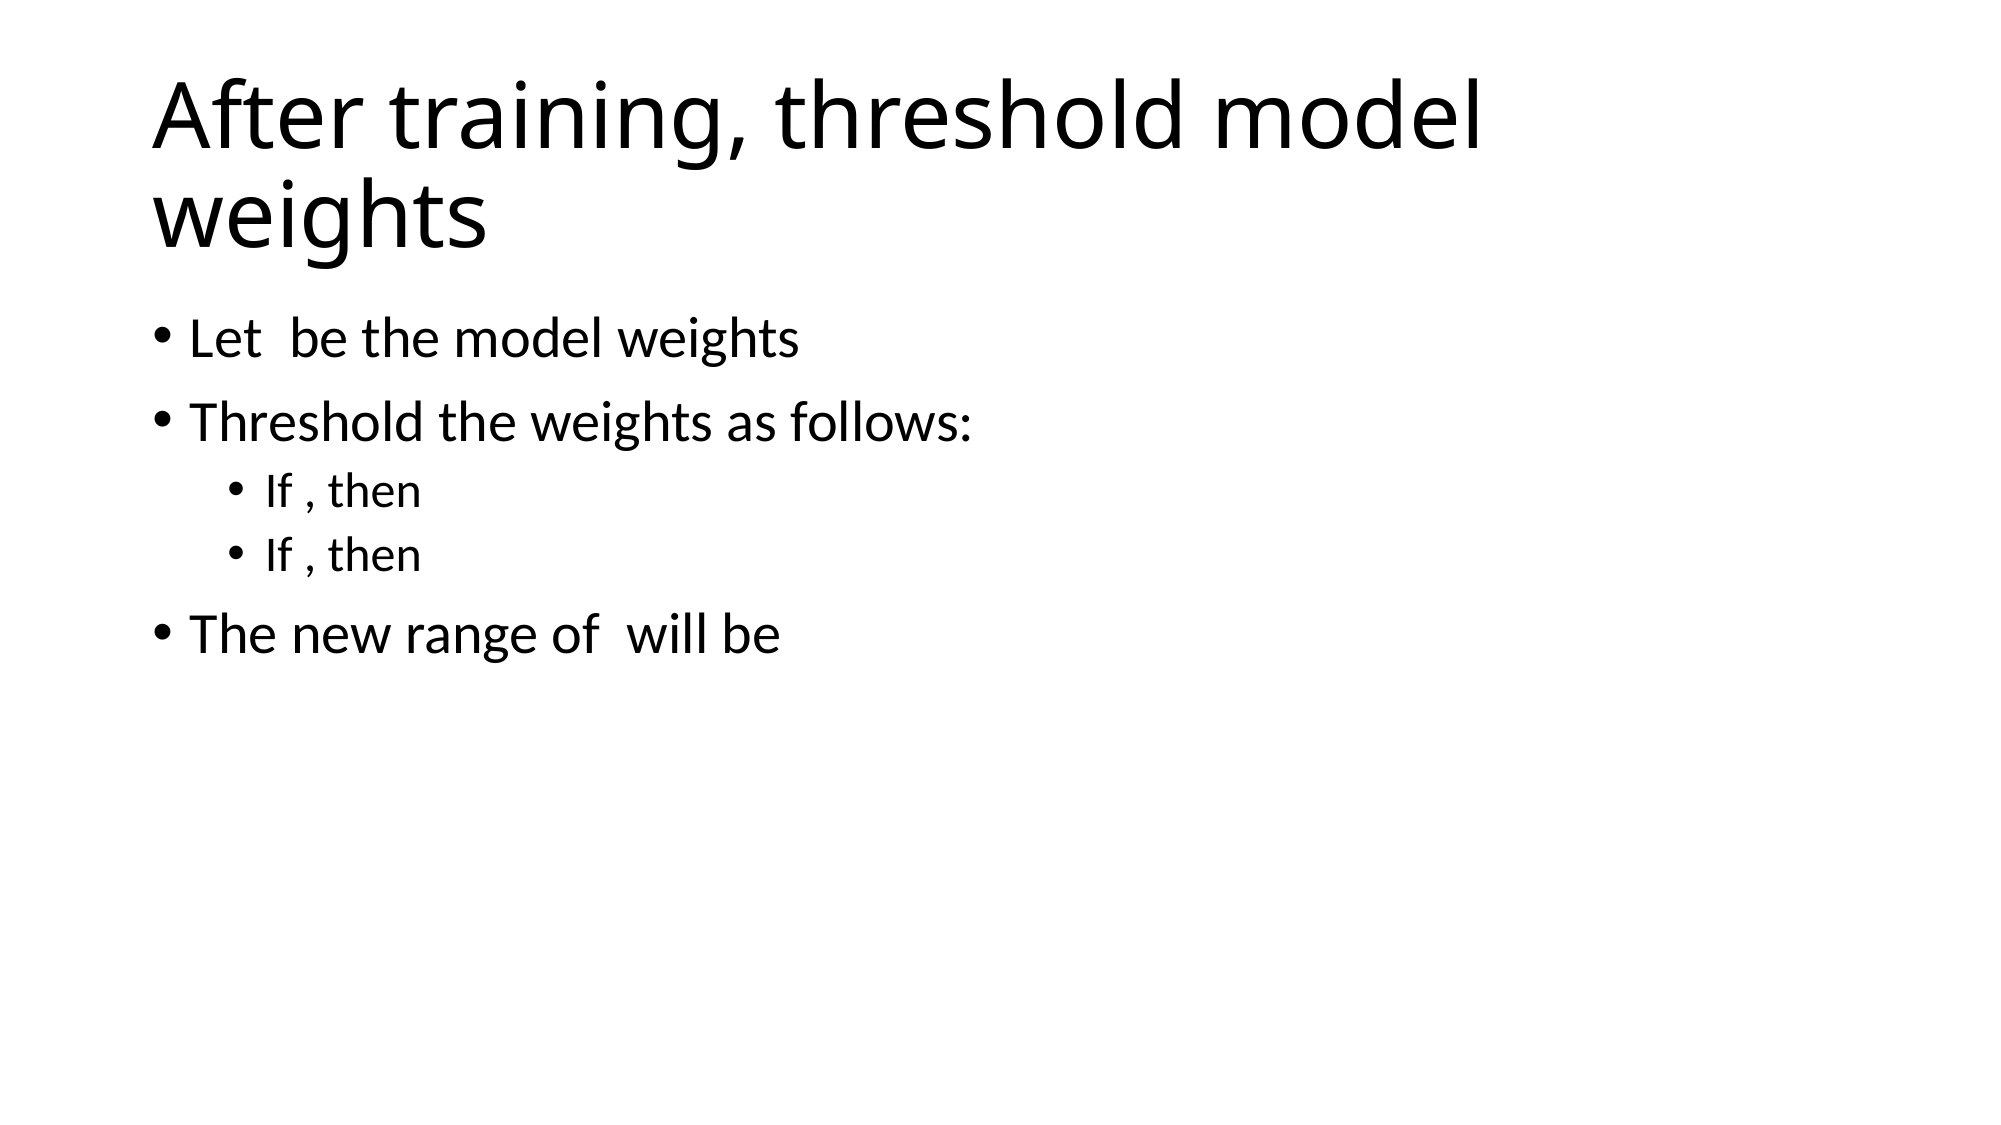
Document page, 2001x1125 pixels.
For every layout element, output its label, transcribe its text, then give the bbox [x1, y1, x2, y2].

title After training, threshold model weights [137, 59, 1863, 278]
